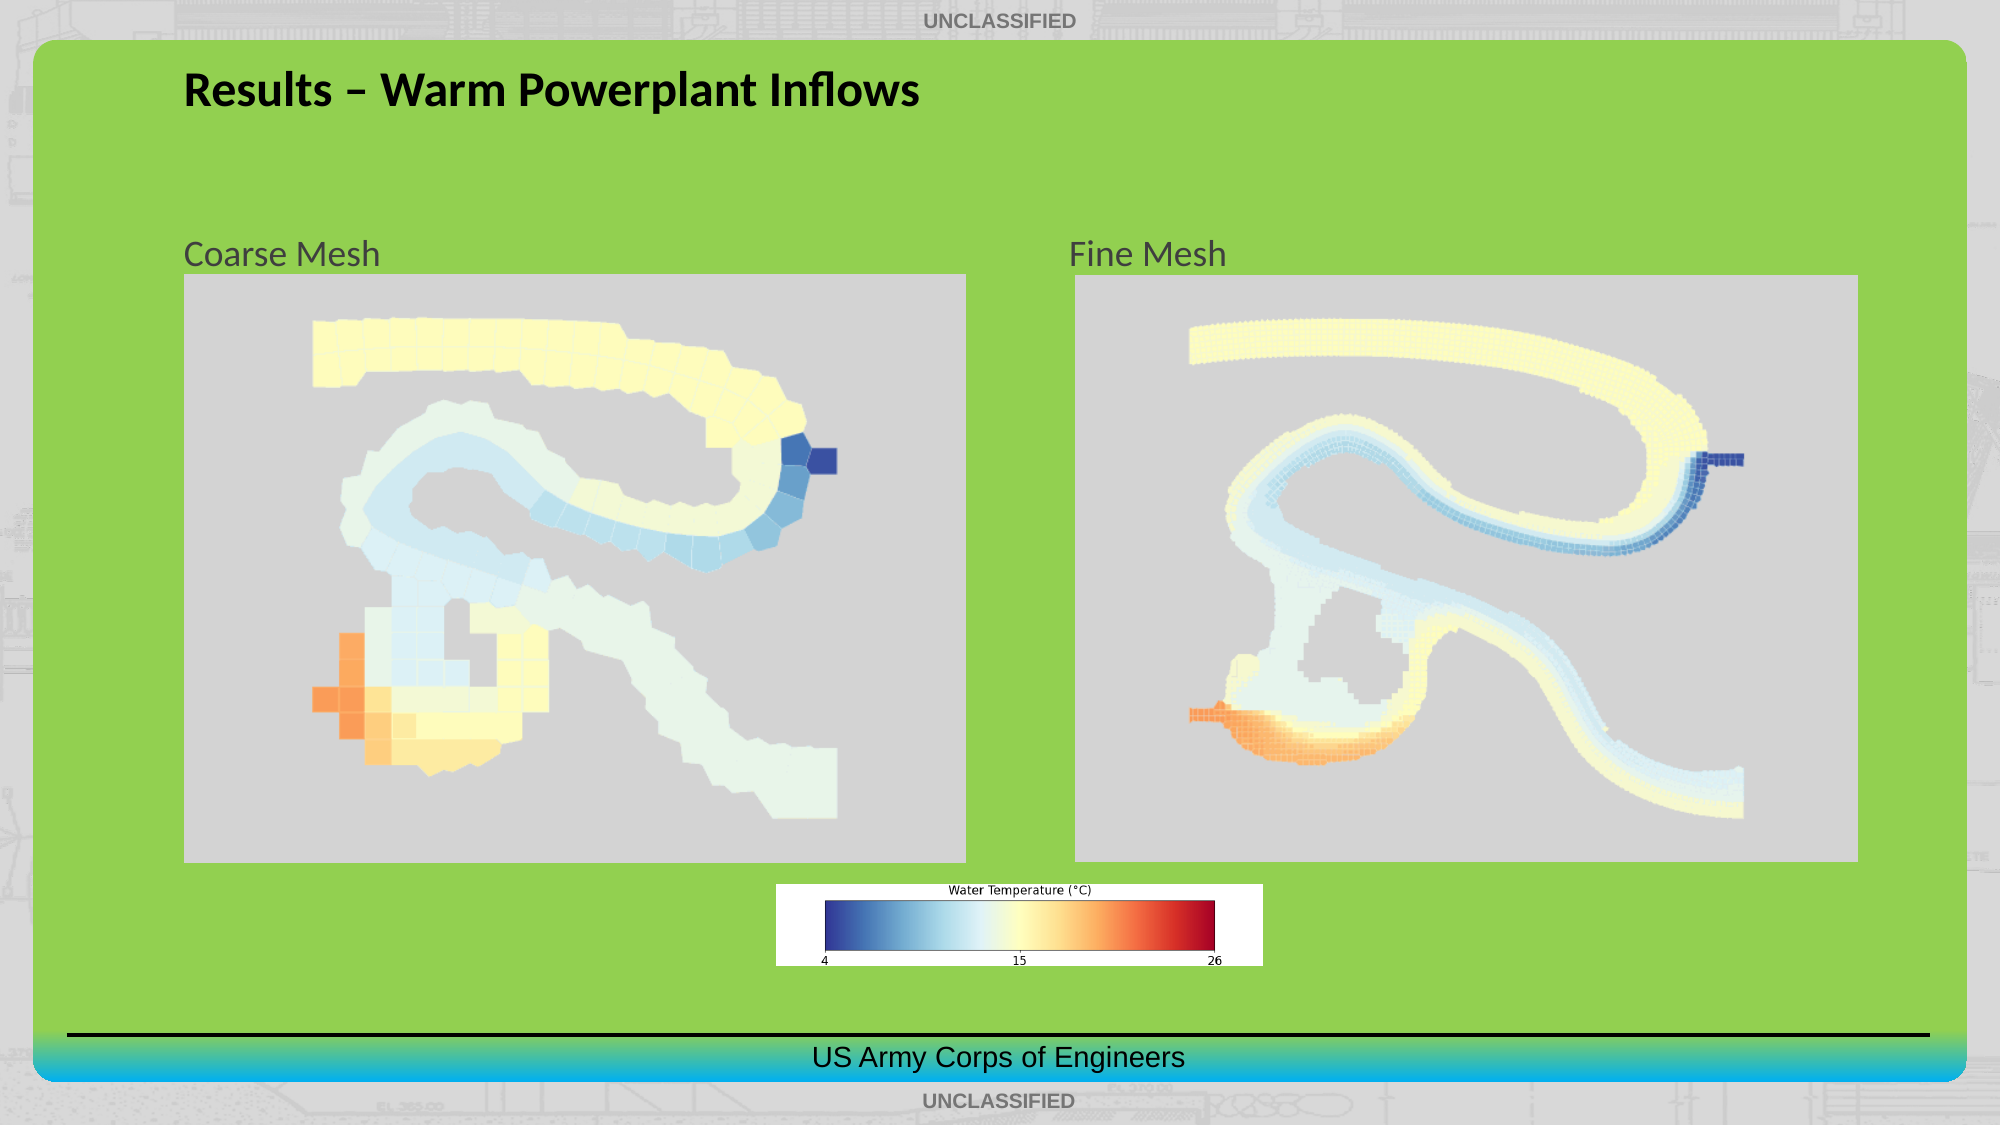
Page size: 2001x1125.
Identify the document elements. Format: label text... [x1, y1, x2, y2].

title Results – Warm Powerplant Inflows [168, 40, 1966, 132]
picture [0, 0, 2000, 1125]
list Coarse Mesh Fine Mesh [168, 212, 1480, 1076]
